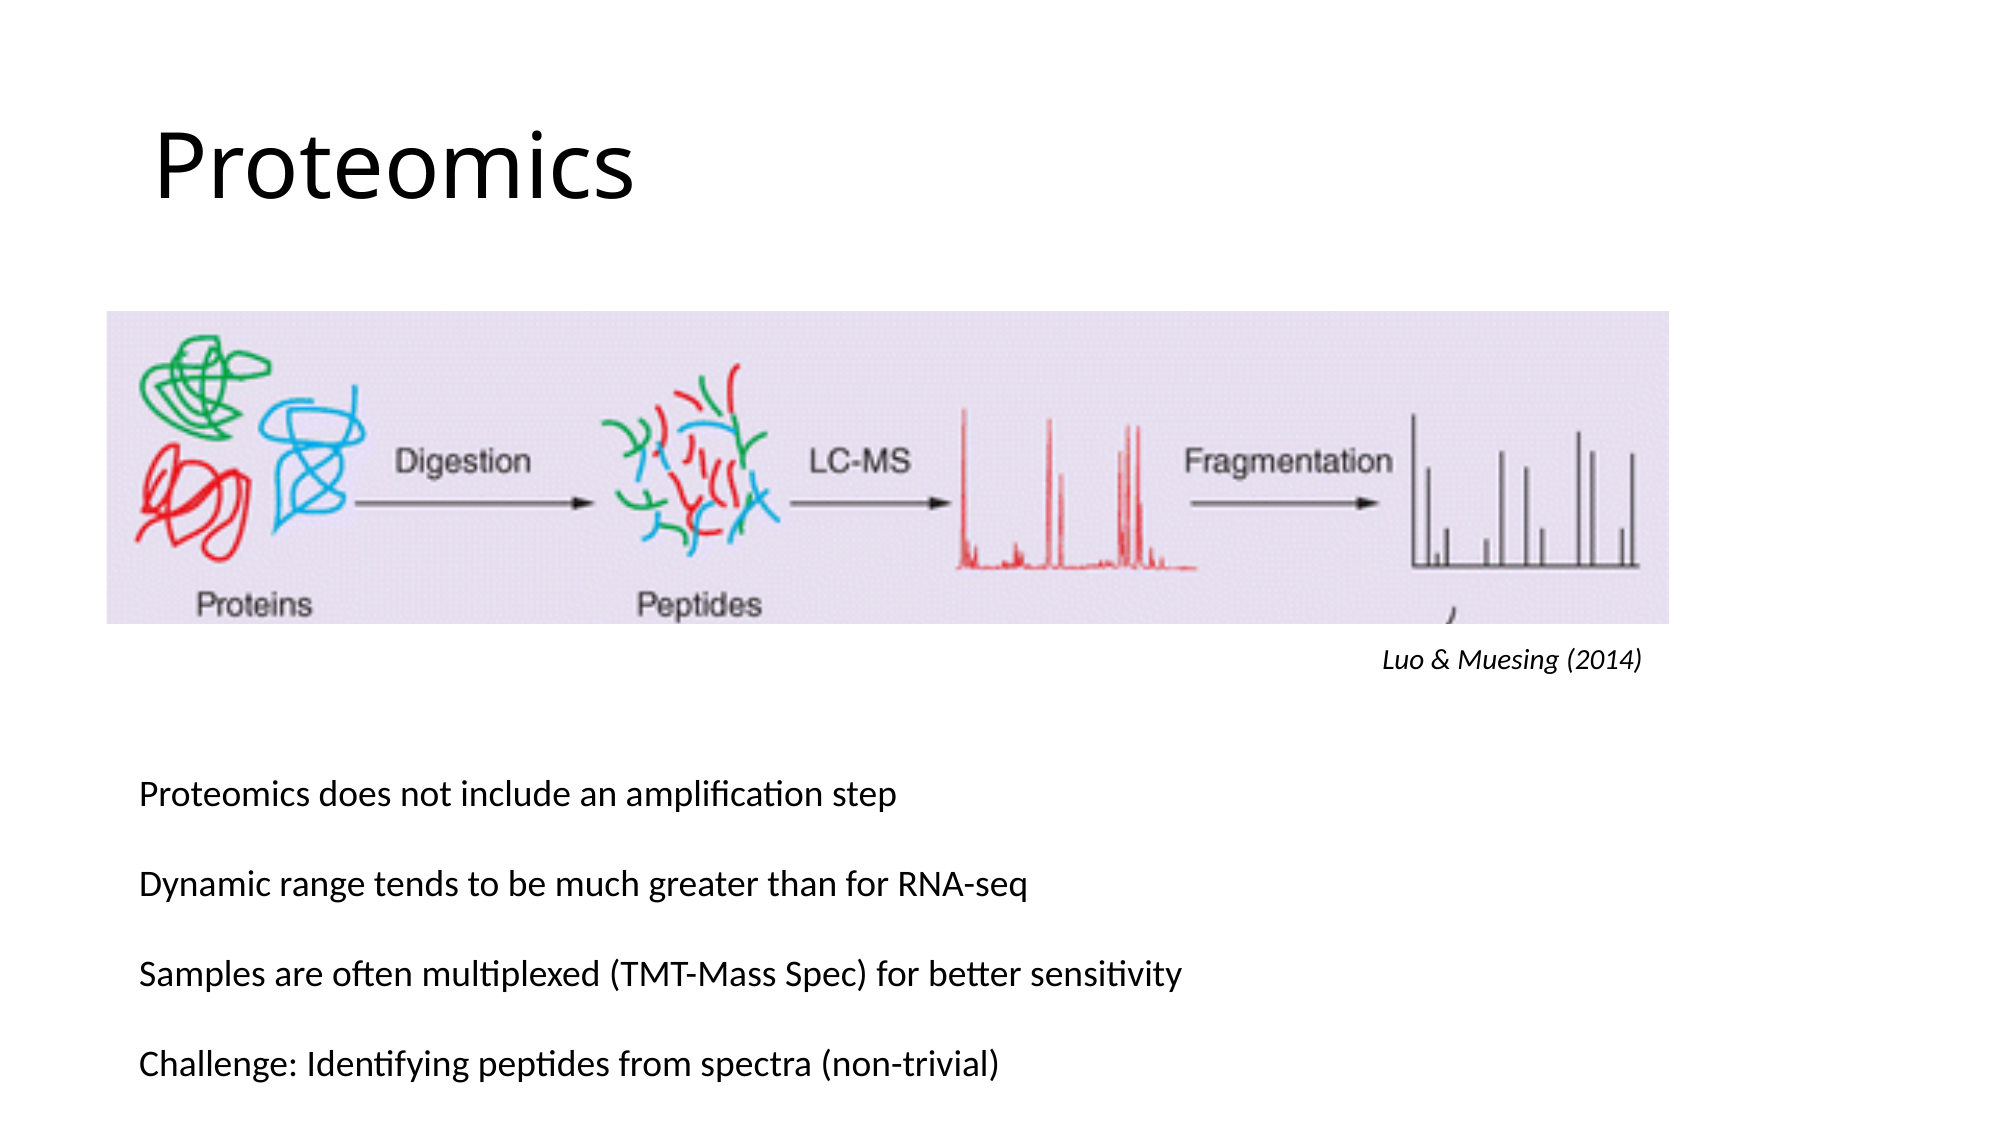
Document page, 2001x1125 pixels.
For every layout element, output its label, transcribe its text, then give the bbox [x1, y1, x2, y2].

picture [106, 311, 1669, 624]
text_box Luo & Muesing (2014) [1367, 632, 1729, 683]
text_box Proteomics does not include an amplification step Dynamic range tends to be much greater than for RNA-seq Samples are often multiplexed (TMT-Mass Spec) for better sensitivity Challenge: Identifying peptides from spectra (non-trivial) [124, 761, 1687, 1092]
title Proteomics [137, 59, 1863, 278]
